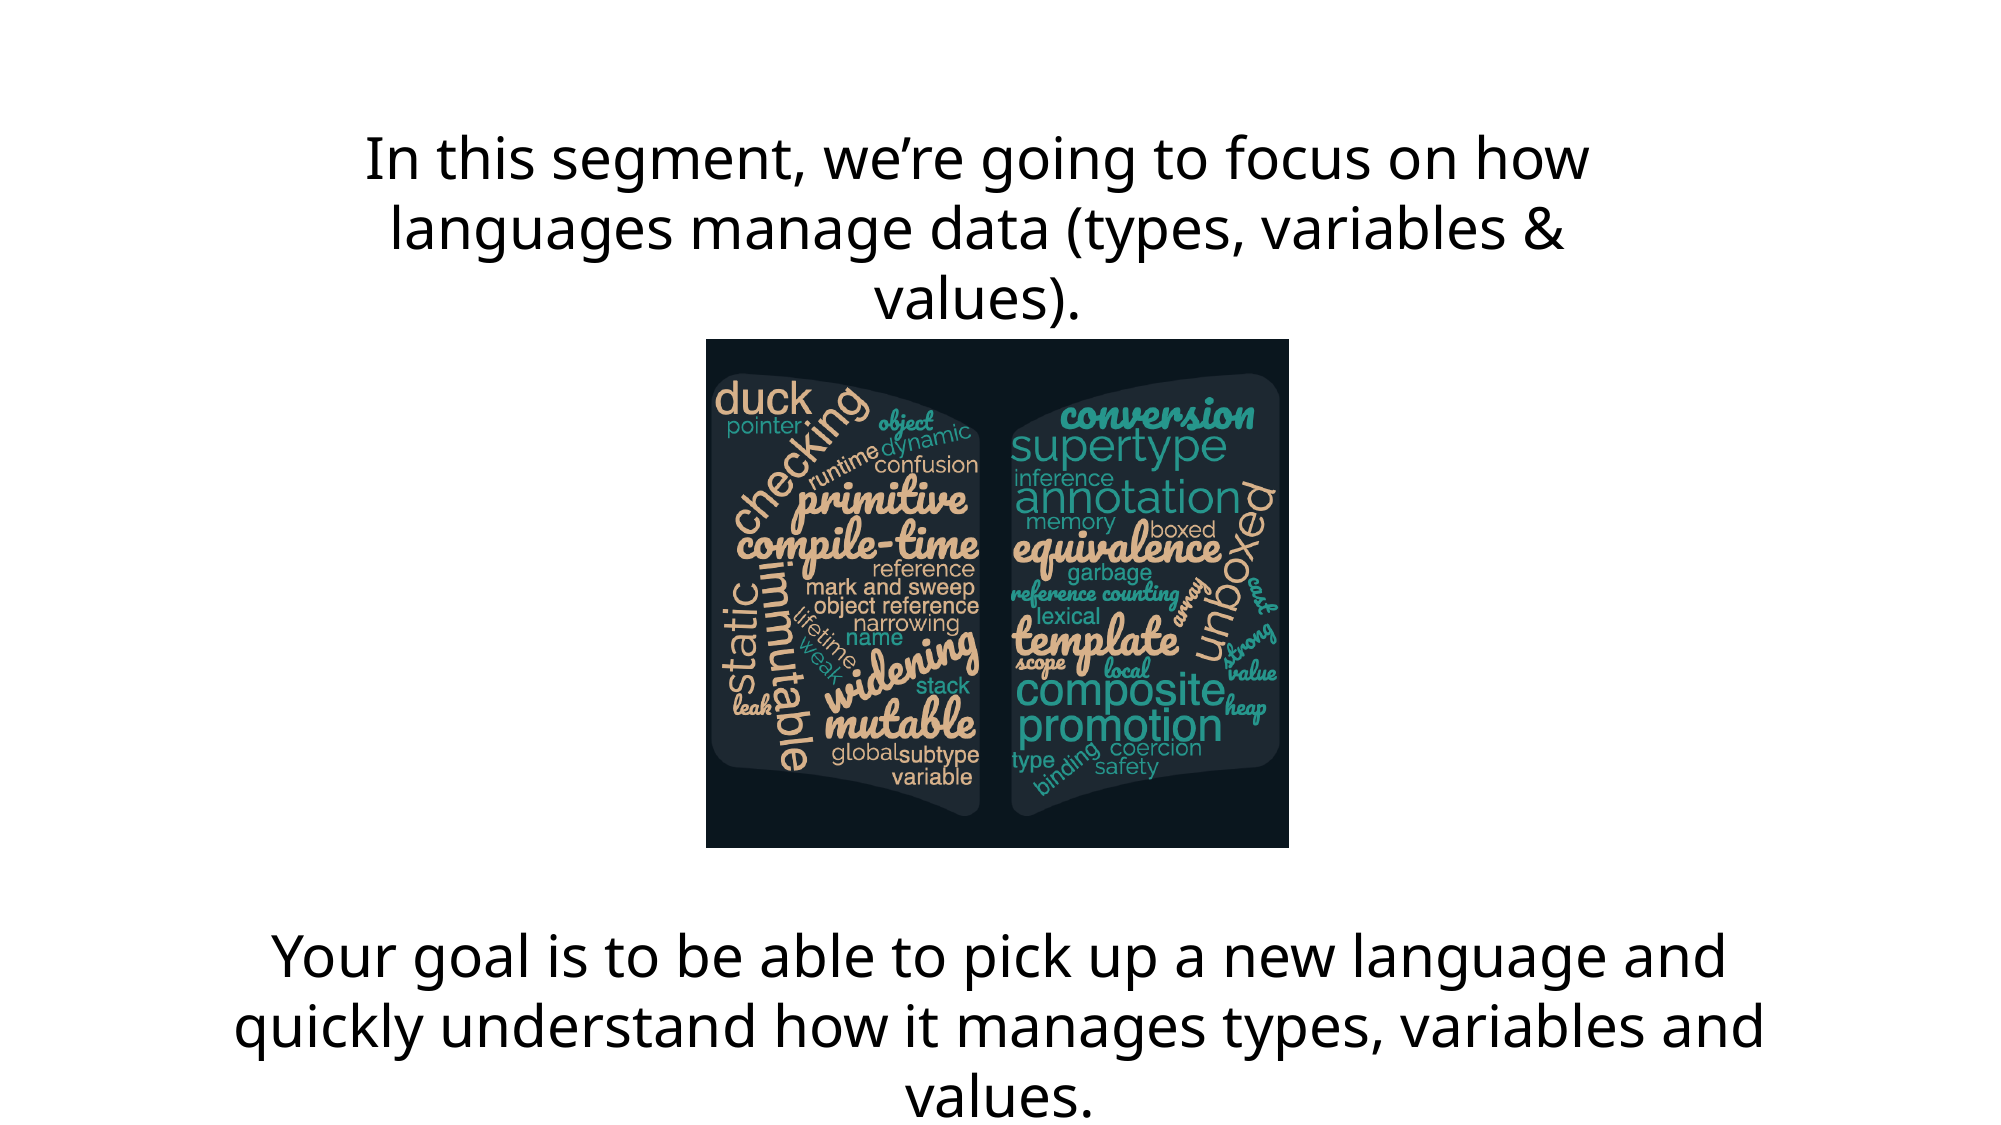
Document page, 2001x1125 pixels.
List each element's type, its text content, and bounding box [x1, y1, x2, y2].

text_box Your goal is to be able to pick up a new language and quickly understand how it manages types, variables and values. [164, 911, 1836, 1125]
text_box In this segment, we’re going to focus on how languages manage data (types, variables & values). [330, 113, 1626, 339]
picture [706, 339, 1289, 848]
